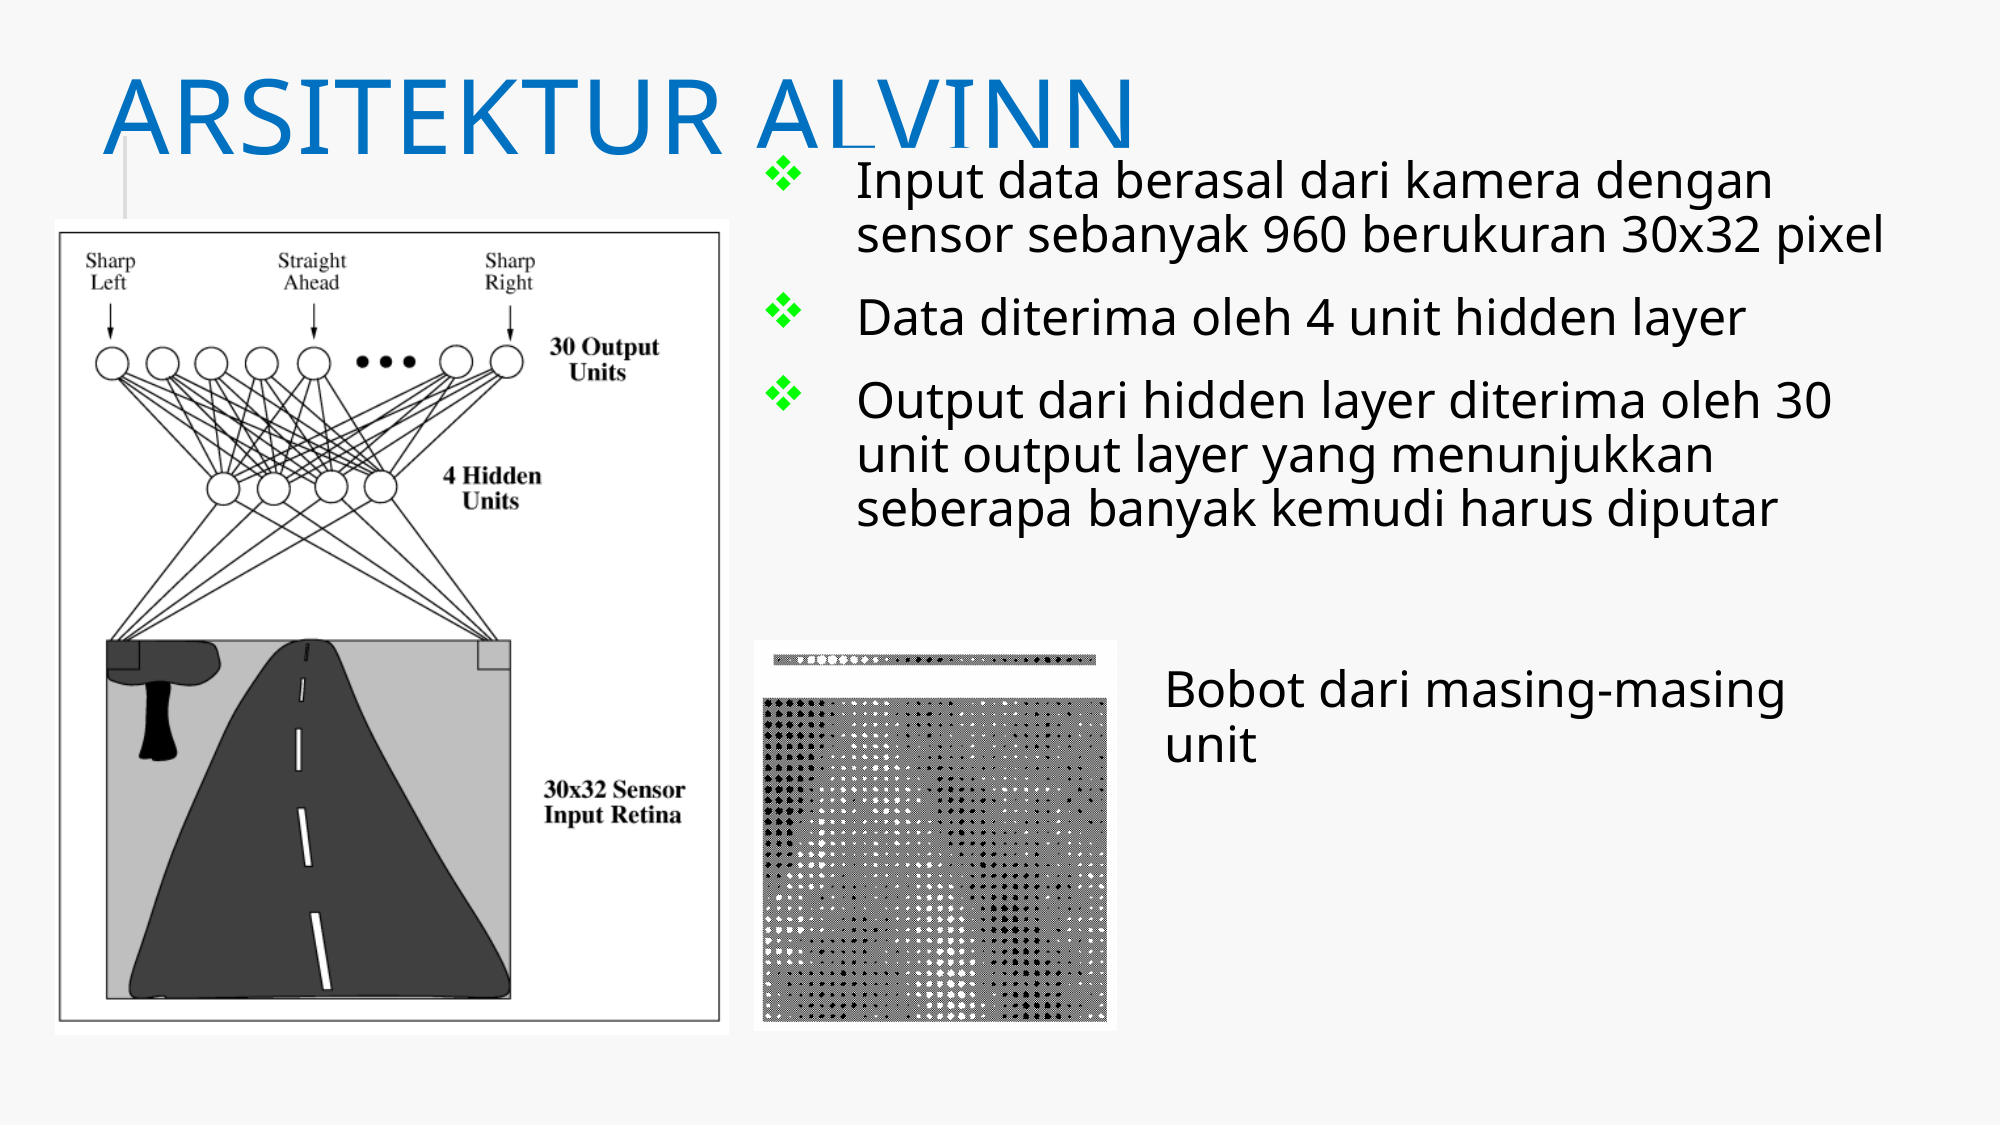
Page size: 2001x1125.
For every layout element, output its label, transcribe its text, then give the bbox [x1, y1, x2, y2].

title Arsitektur ALVINN [88, 61, 1683, 189]
picture [753, 640, 1118, 1031]
list Input data berasal dari kamera dengan sensor sebanyak 960 berukuran 30x32 pixel Data diterima oleh 4 unit hidden layer Output dari hidden layer diterima oleh 30 unit output layer yang menunjukkan seberapa banyak kemudi harus diputar [754, 147, 1929, 563]
picture [55, 219, 729, 1035]
text_box Bobot dari masing-masing unit [1156, 657, 1847, 836]
